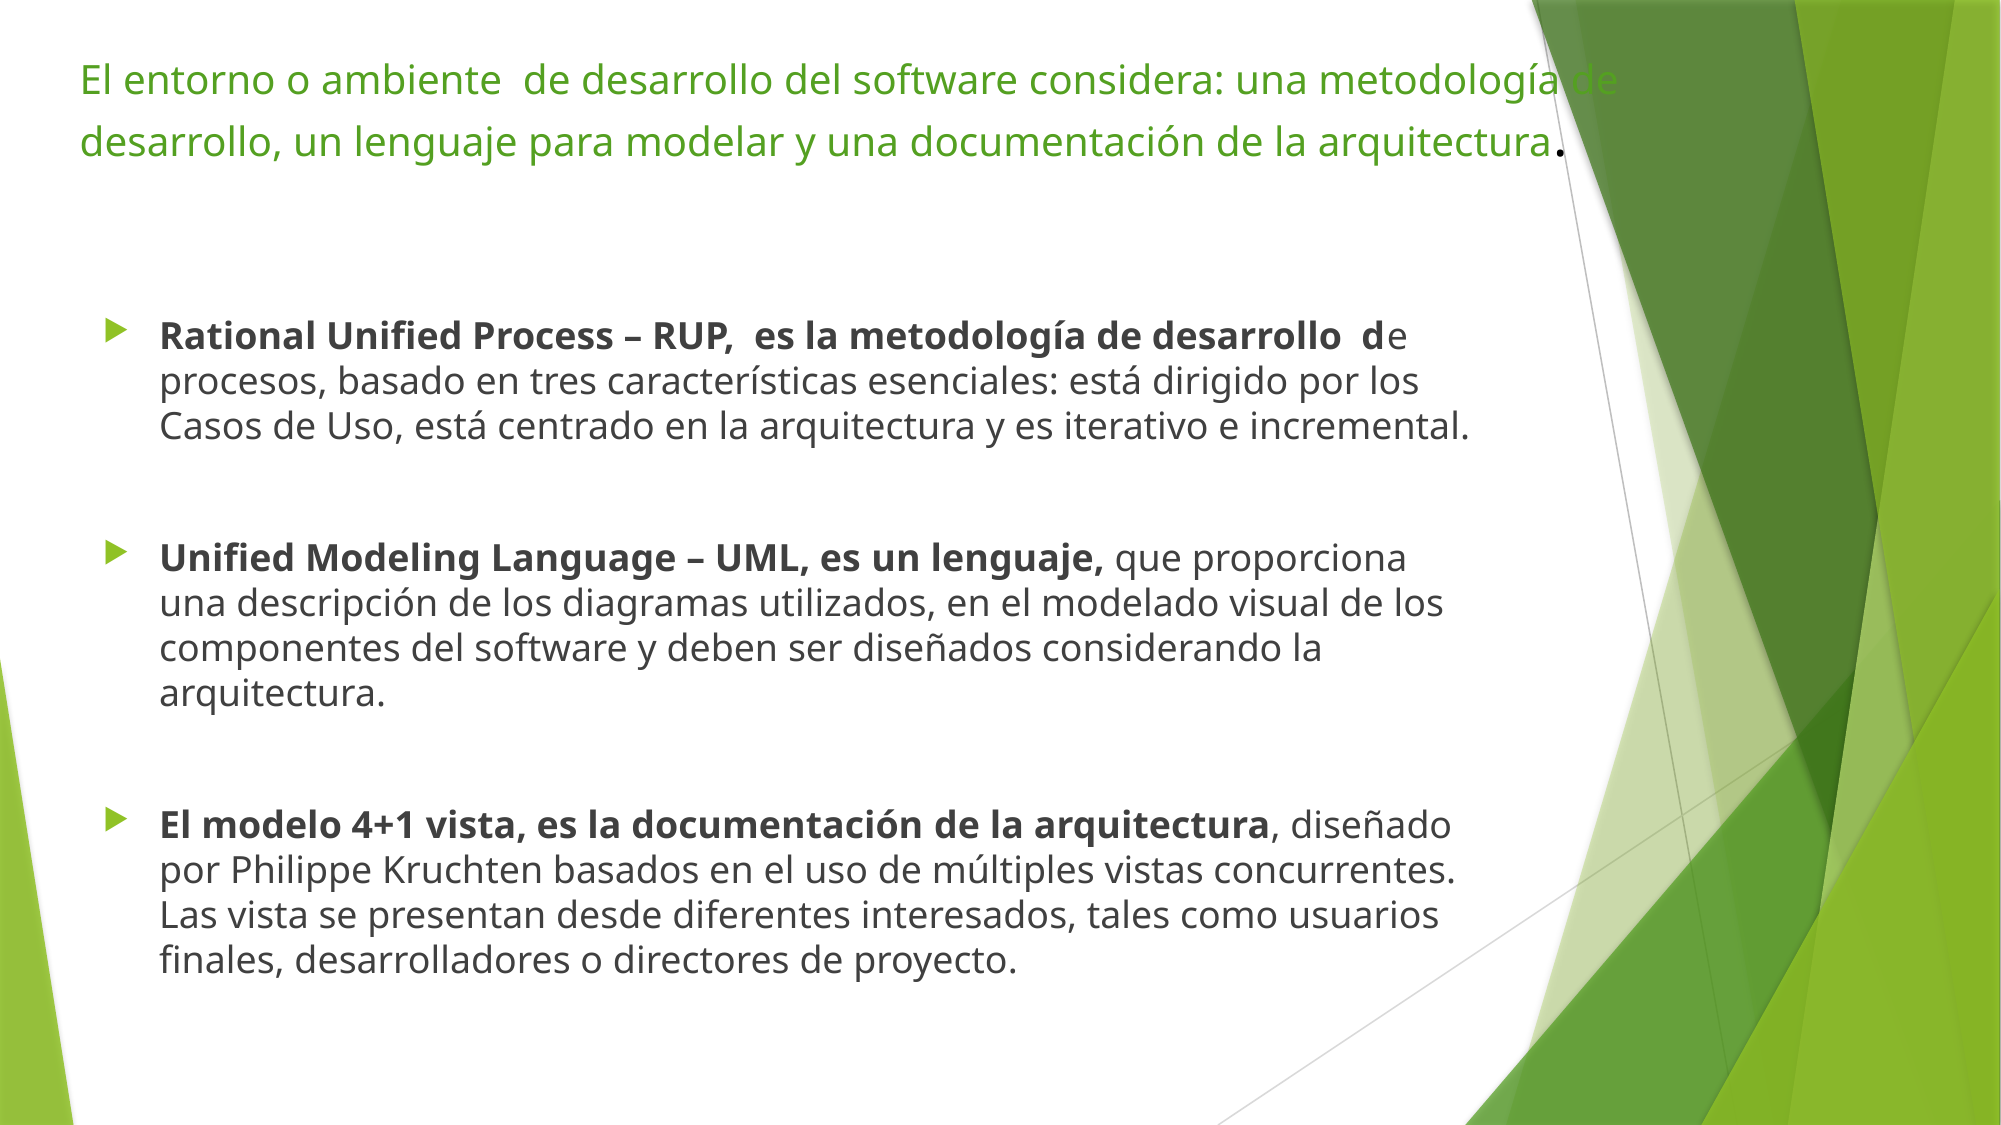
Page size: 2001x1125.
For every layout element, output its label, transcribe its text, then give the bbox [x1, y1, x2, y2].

title El entorno o ambiente de desarrollo del software considera: una metodología de desarrollo, un lenguaje para modelar y una documentación de la arquitectura. [64, 46, 1686, 267]
list Rational Unified Process – RUP, es la metodología de desarrollo de procesos, basado en tres características esenciales: está dirigido por los Casos de Uso, está centrado en la arquitectura y es iterativo e incremental. Unified Modeling Language – UML, es un lenguaje, que proporciona una descripción de los diagramas utilizados, en el modelado visual de los componentes del software y deben ser diseñados considerando la arquitectura. El modelo 4+1 vista, es la documentación de la arquitectura, diseñado por Philippe Kruchten basados en el uso de múltiples vistas concurrentes. Las vista se presentan desde diferentes interesados, tales como usuarios finales, desarrolladores o directores de proyecto. [87, 304, 1498, 1010]
